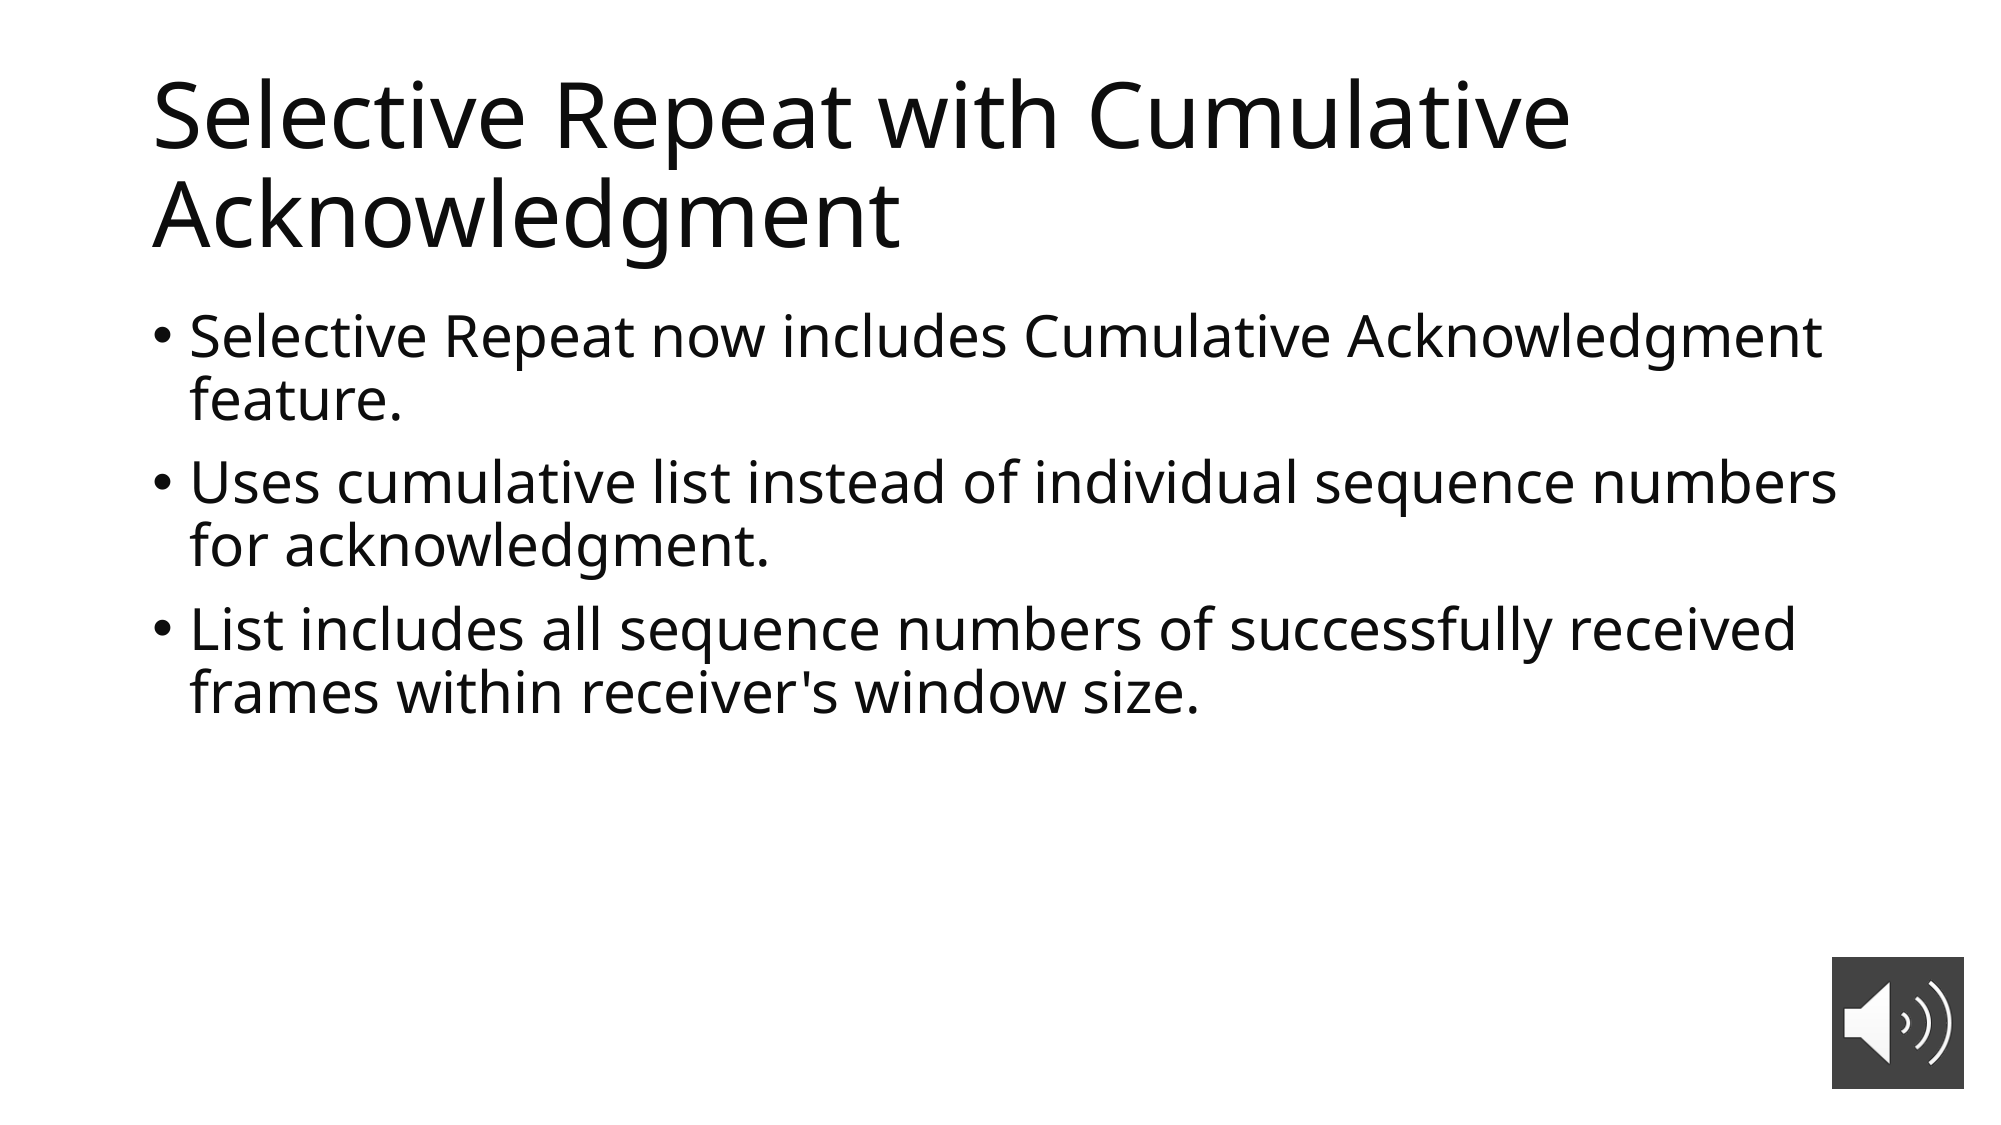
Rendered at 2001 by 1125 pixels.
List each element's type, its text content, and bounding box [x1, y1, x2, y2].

list Selective Repeat now includes Cumulative Acknowledgment feature. Uses cumulative list instead of individual sequence numbers for acknowledgment. List includes all sequence numbers of successfully received frames within receiver's window size. [137, 299, 1863, 1014]
title Selective Repeat with Cumulative Acknowledgment [137, 59, 1863, 278]
picture [1831, 956, 1965, 1090]
